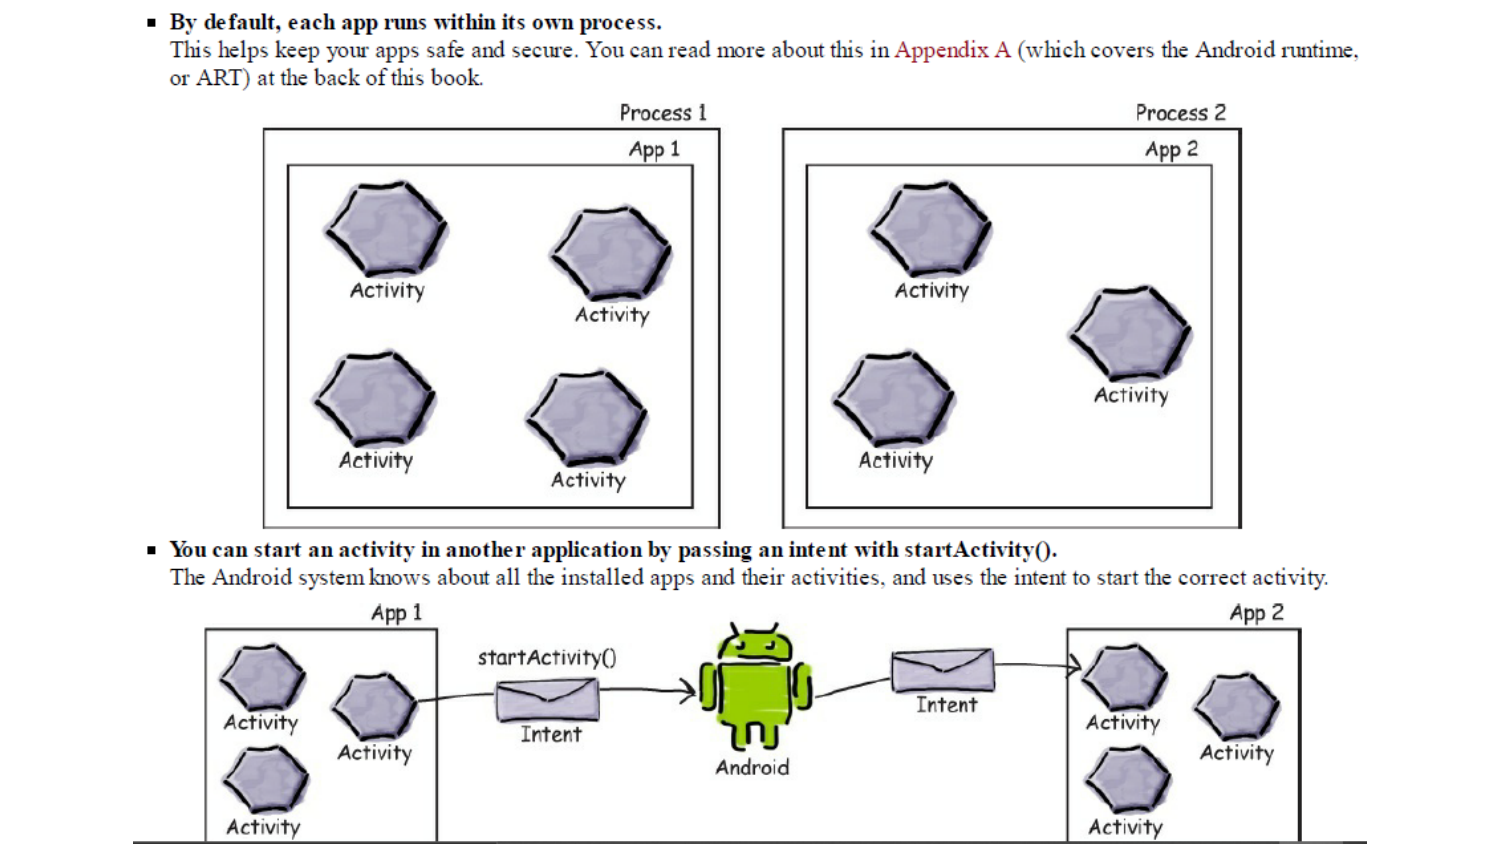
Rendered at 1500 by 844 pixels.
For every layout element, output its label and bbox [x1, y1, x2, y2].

picture [132, 0, 1368, 844]
